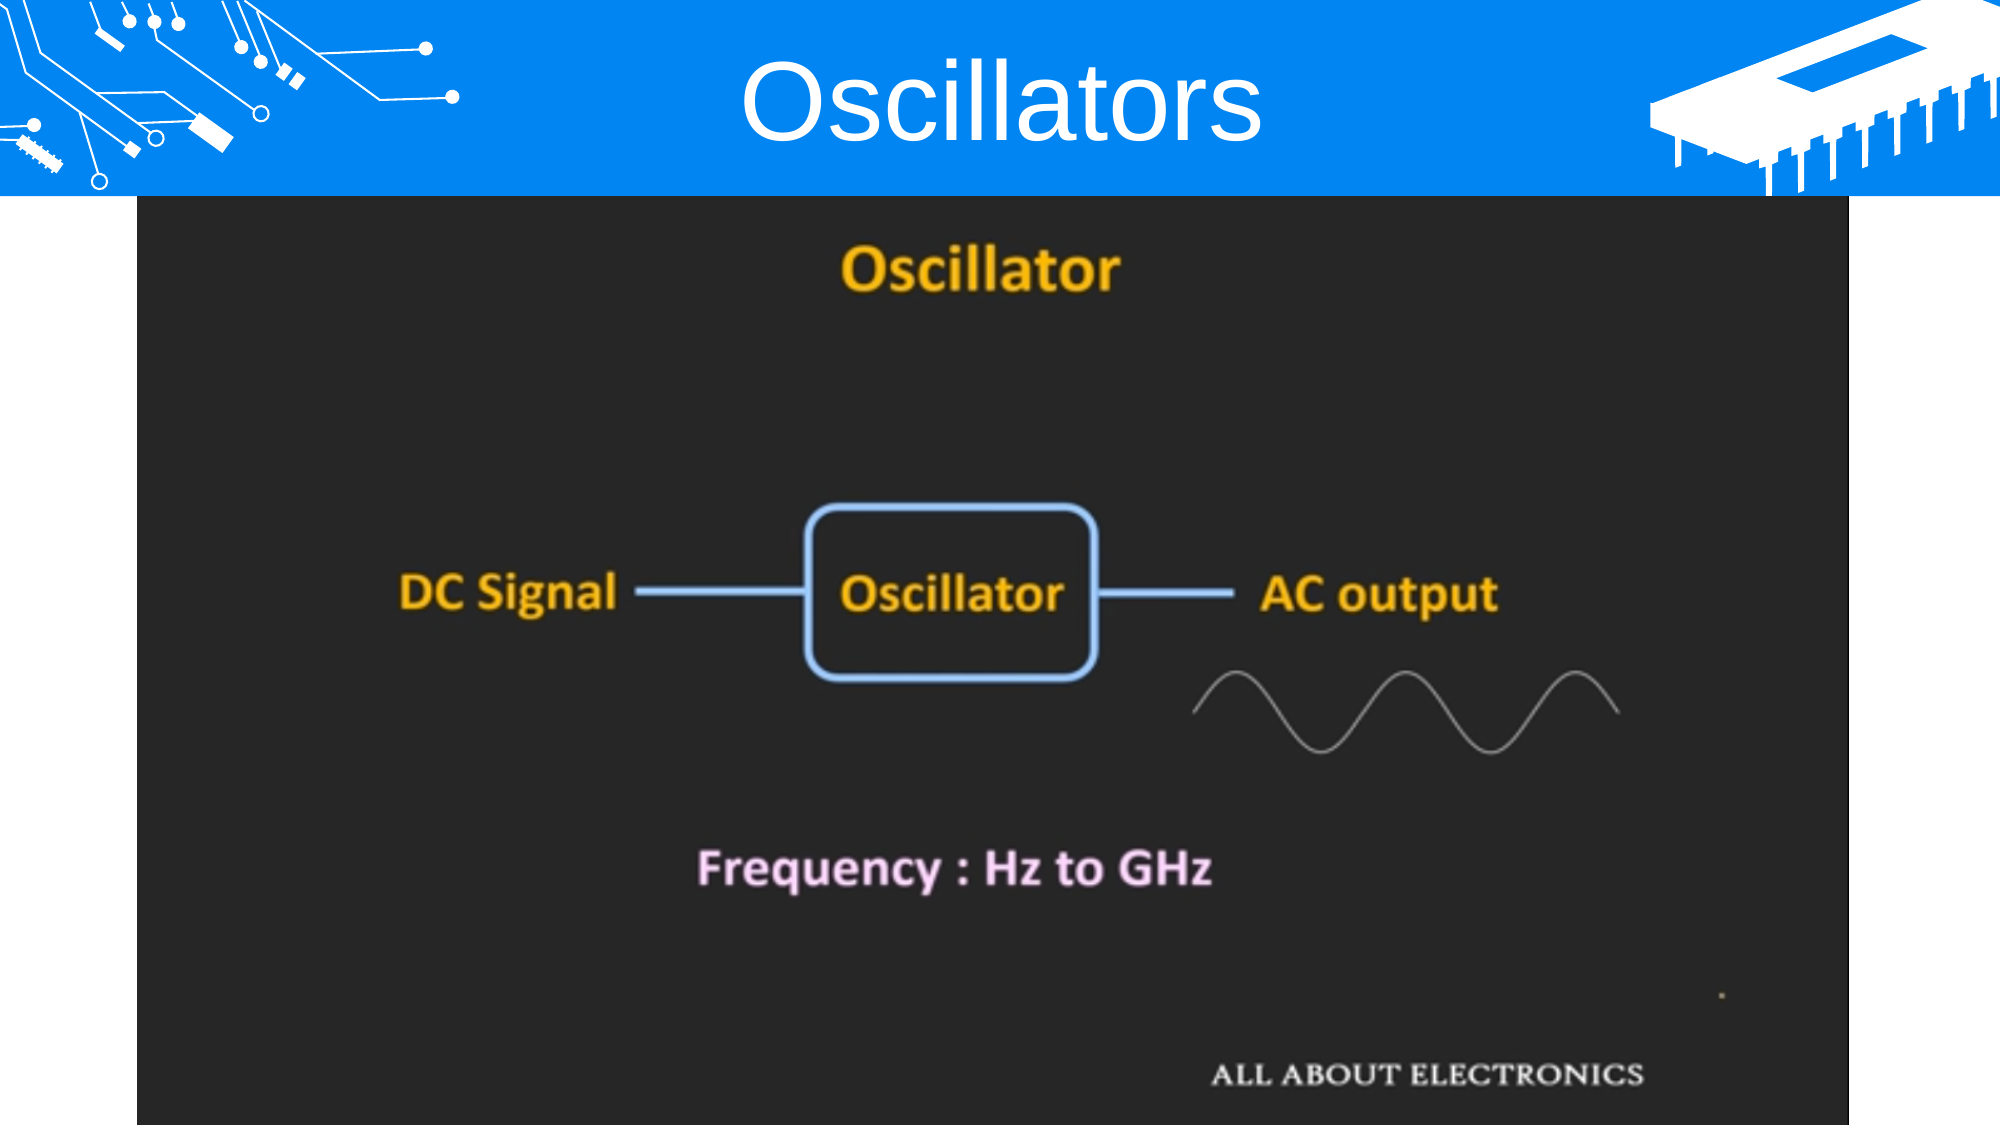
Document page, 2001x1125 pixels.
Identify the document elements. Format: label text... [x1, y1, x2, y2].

picture [137, 196, 1849, 1125]
list Oscillators [53, 44, 1952, 164]
